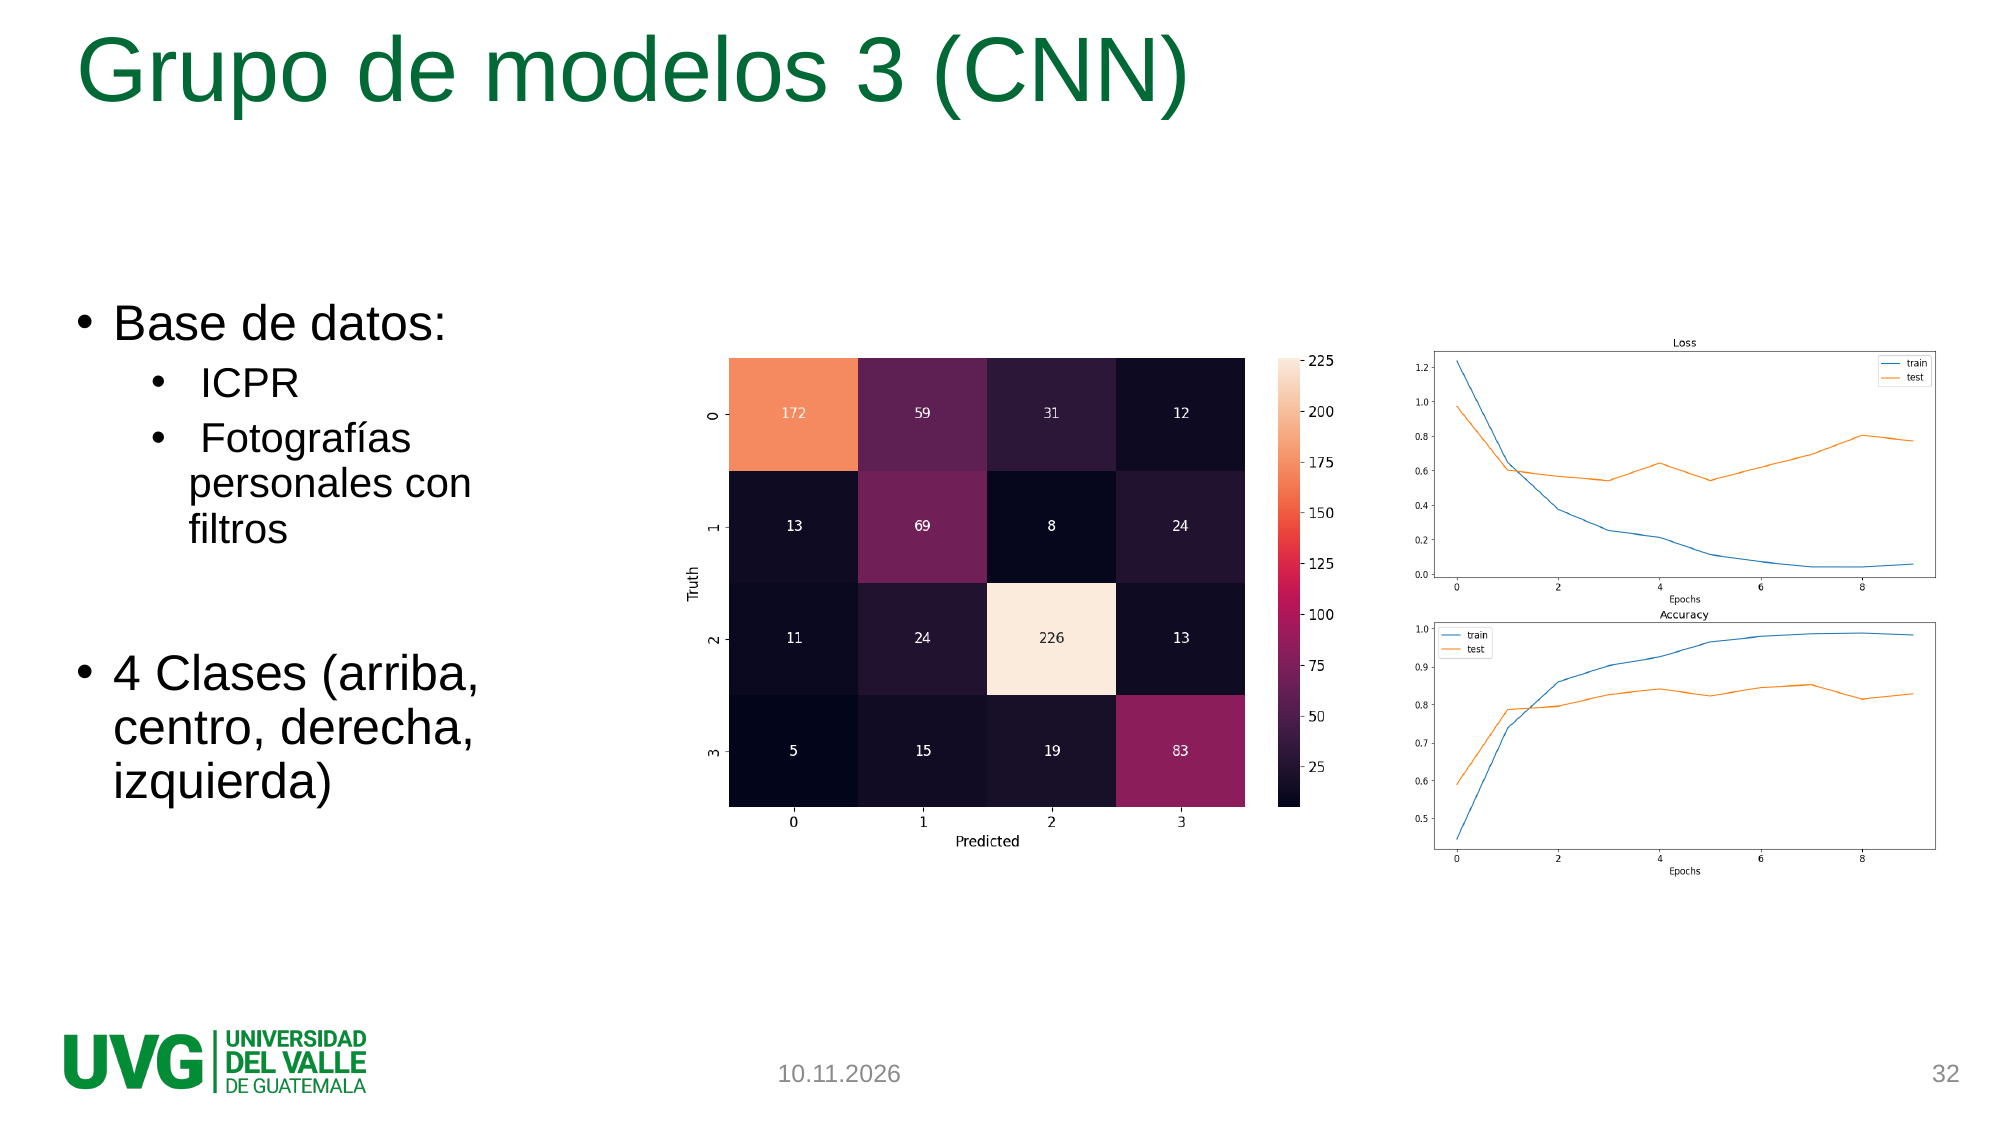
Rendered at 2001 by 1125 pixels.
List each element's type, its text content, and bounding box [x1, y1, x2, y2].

picture [625, 273, 2000, 920]
slide_number 32 [1524, 1042, 1975, 1103]
list Base de datos: ICPR Fotografías personales con filtros 4 Clases (arriba, centro, derecha, izquierda) [61, 289, 536, 864]
title Grupo de modelos 3 (CNN) [61, 0, 1939, 181]
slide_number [762, 1042, 1213, 1103]
